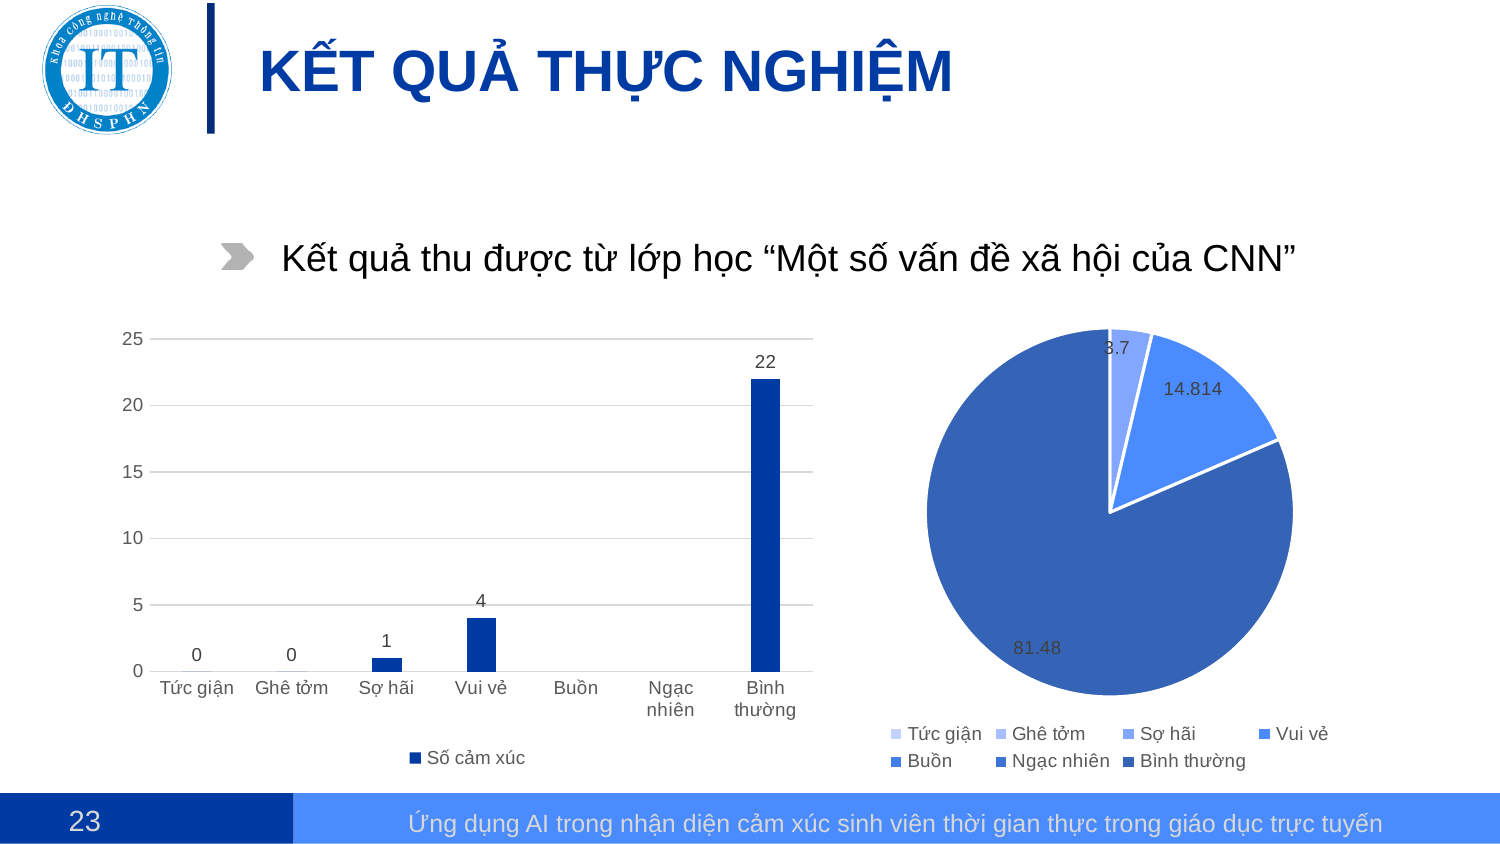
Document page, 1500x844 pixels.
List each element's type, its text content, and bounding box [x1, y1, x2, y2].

chart [107, 318, 1393, 779]
title KẾT QUẢ THỰC NGHIỆM [244, 17, 1360, 123]
text_box [205, 1, 217, 136]
text_box Kết quả thu được từ lớp học “Một số vấn đề xã hội của CNN” [207, 226, 1360, 287]
picture [37, 0, 178, 141]
picture [221, 243, 254, 270]
